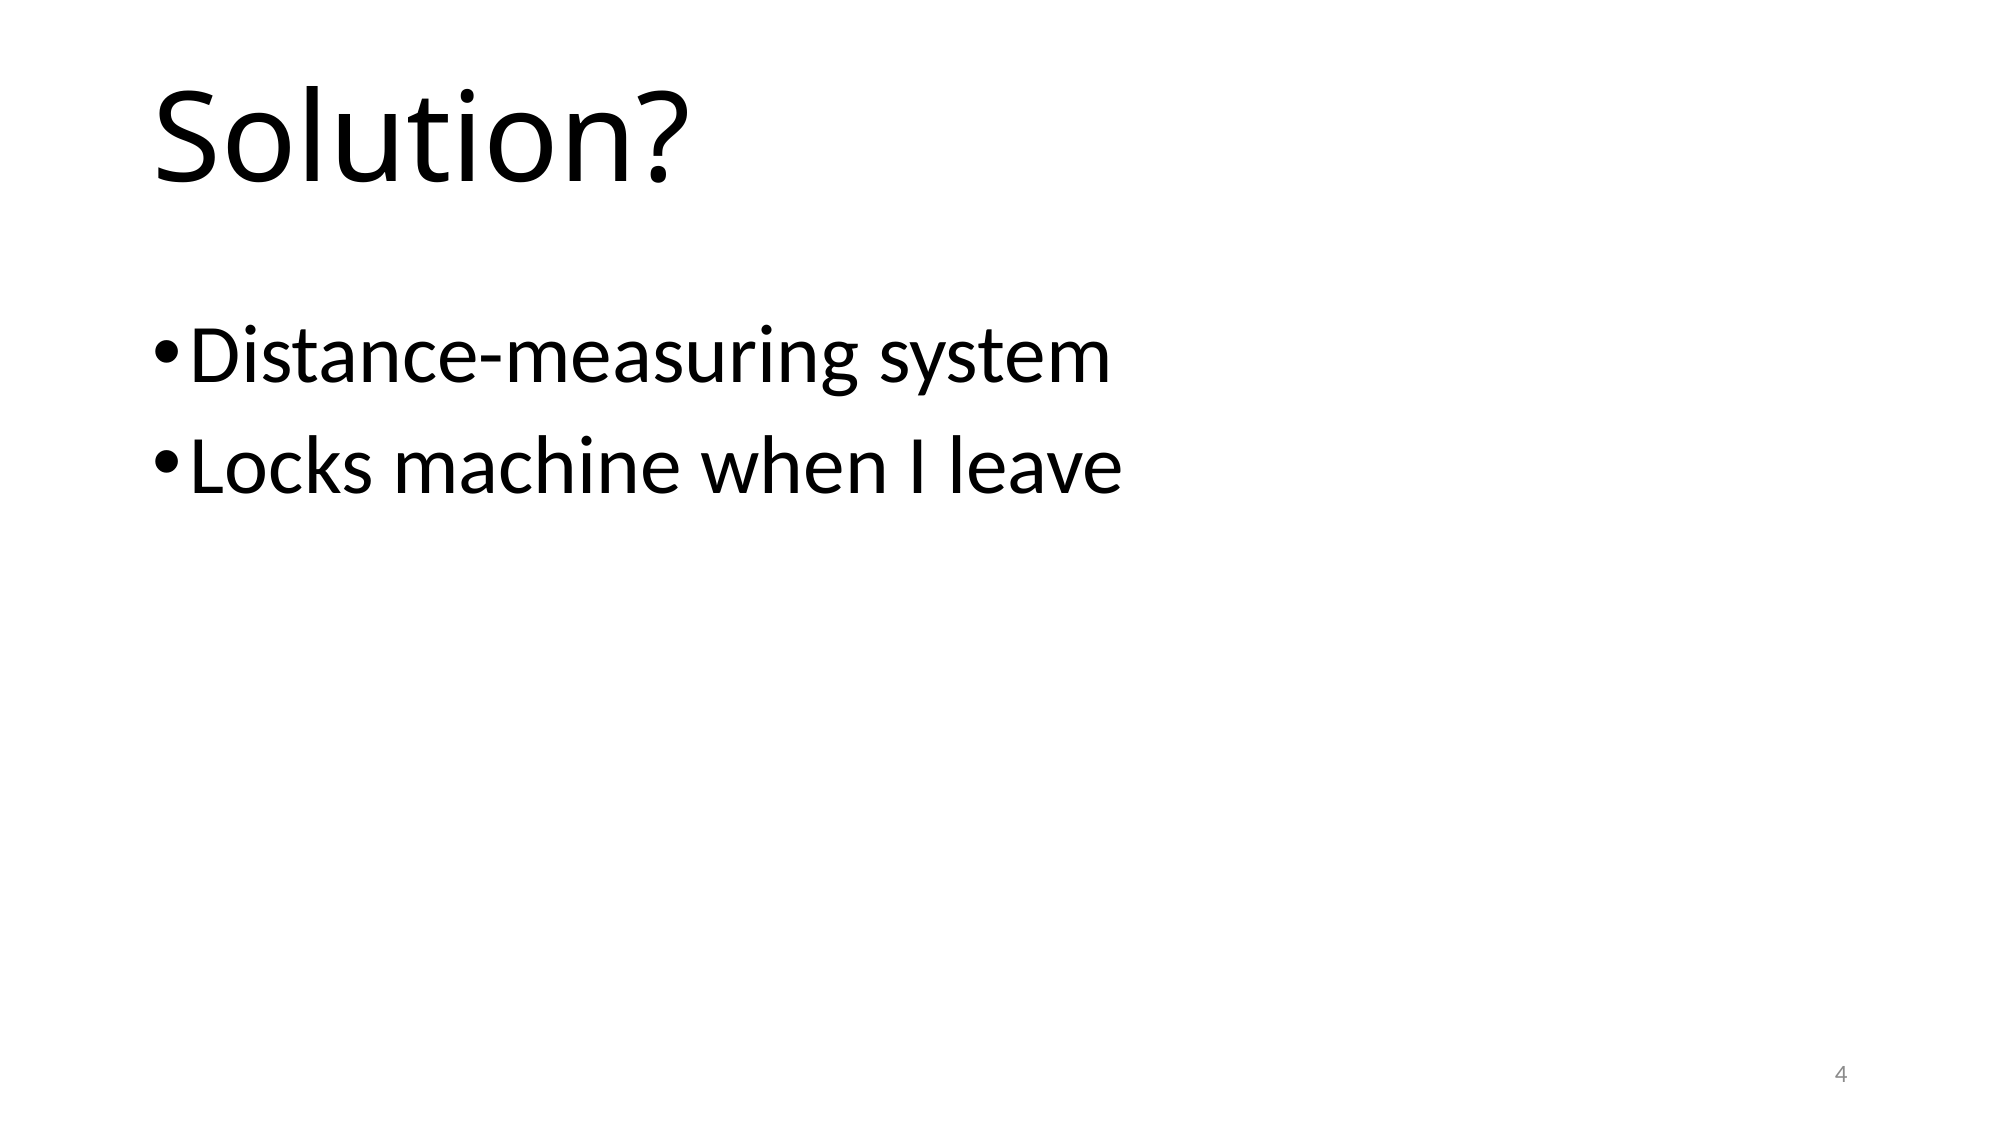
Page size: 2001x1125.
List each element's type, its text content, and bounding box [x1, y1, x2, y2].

title Solution? [137, 31, 1863, 250]
slide_number 4 [1412, 1042, 1863, 1103]
list Distance-measuring system Locks machine when I leave [137, 303, 1832, 1017]
